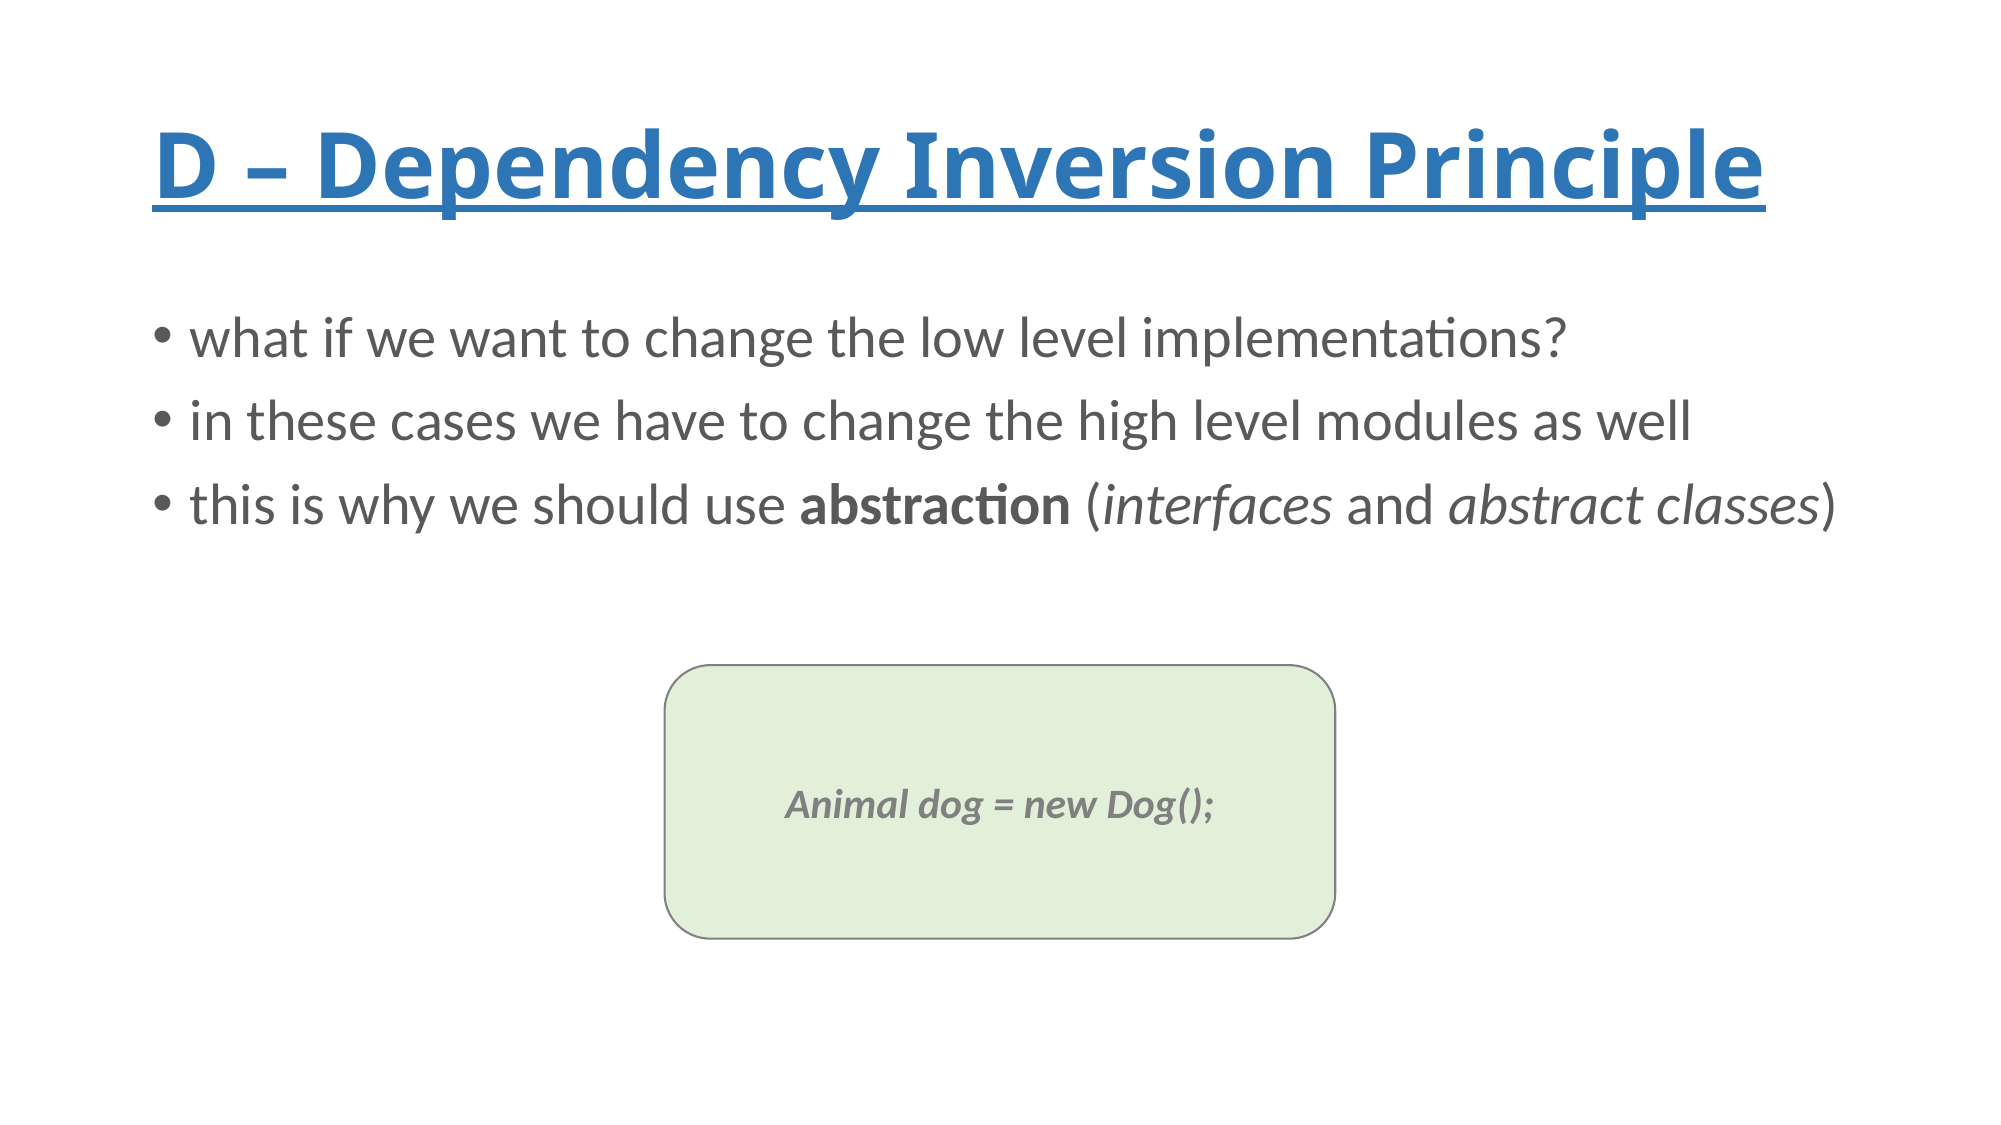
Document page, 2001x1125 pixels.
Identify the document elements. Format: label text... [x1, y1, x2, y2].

text_box Animal dog = new Dog(); [663, 664, 1337, 940]
title D – Dependency Inversion Principle [137, 59, 1863, 278]
list what if we want to change the low level implementations? in these cases we have to change the high level modules as well this is why we should use abstraction (interfaces and abstract classes) [137, 299, 1863, 1100]
